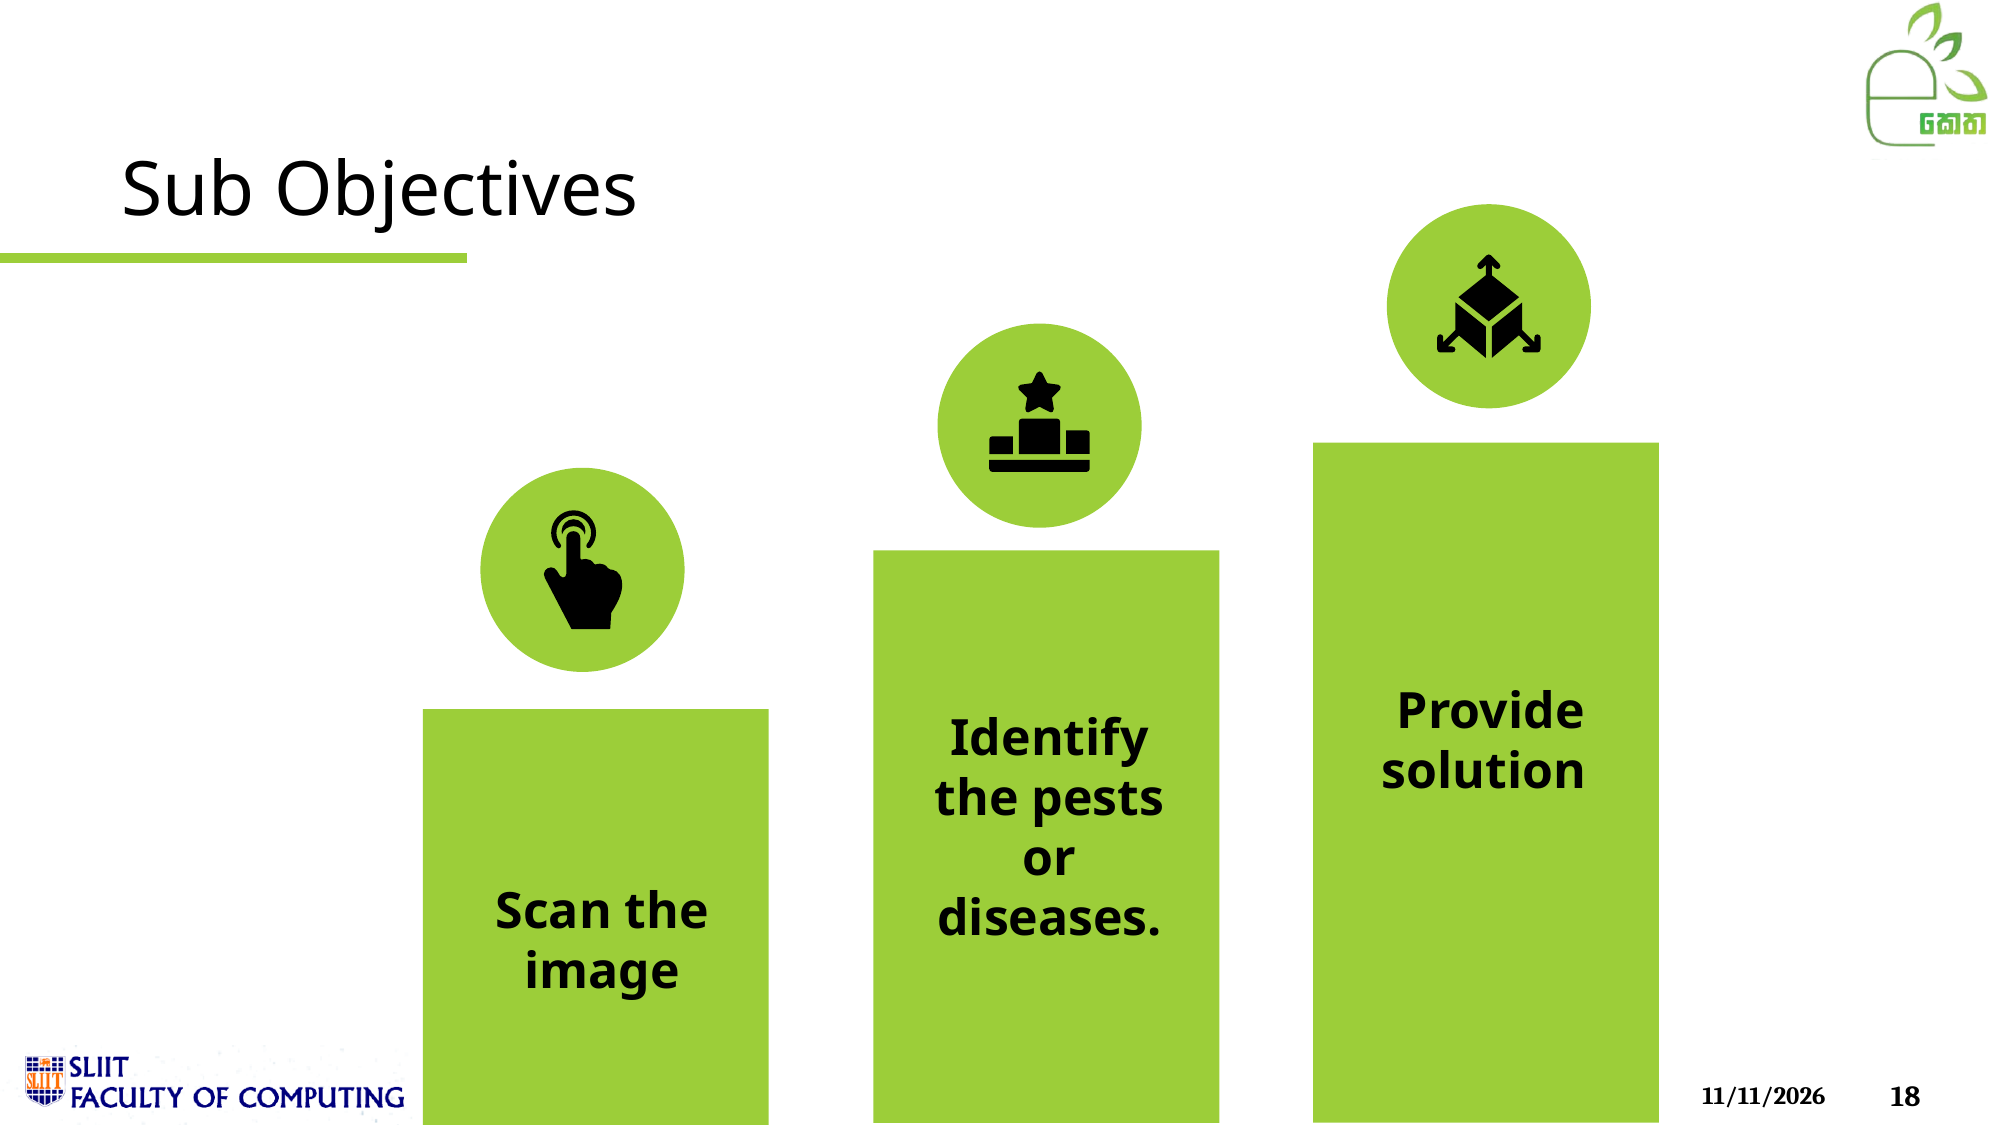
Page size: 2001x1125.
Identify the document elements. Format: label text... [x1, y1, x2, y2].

text_box [937, 323, 1142, 528]
text_box Scan the image [466, 836, 738, 1019]
picture [0, 1045, 413, 1125]
text_box [480, 467, 685, 672]
text_box Identify the pests or diseases. [914, 784, 1186, 966]
text_box [422, 709, 769, 1125]
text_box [988, 371, 1090, 473]
picture [1862, 1, 2001, 161]
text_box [1436, 254, 1541, 359]
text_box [541, 510, 624, 630]
text_box Sub Objectives [106, 132, 1341, 238]
text_box Provide solution [1355, 637, 1627, 819]
text_box [873, 550, 1220, 1123]
text_box [1313, 442, 1659, 1123]
text_box [1386, 204, 1592, 409]
